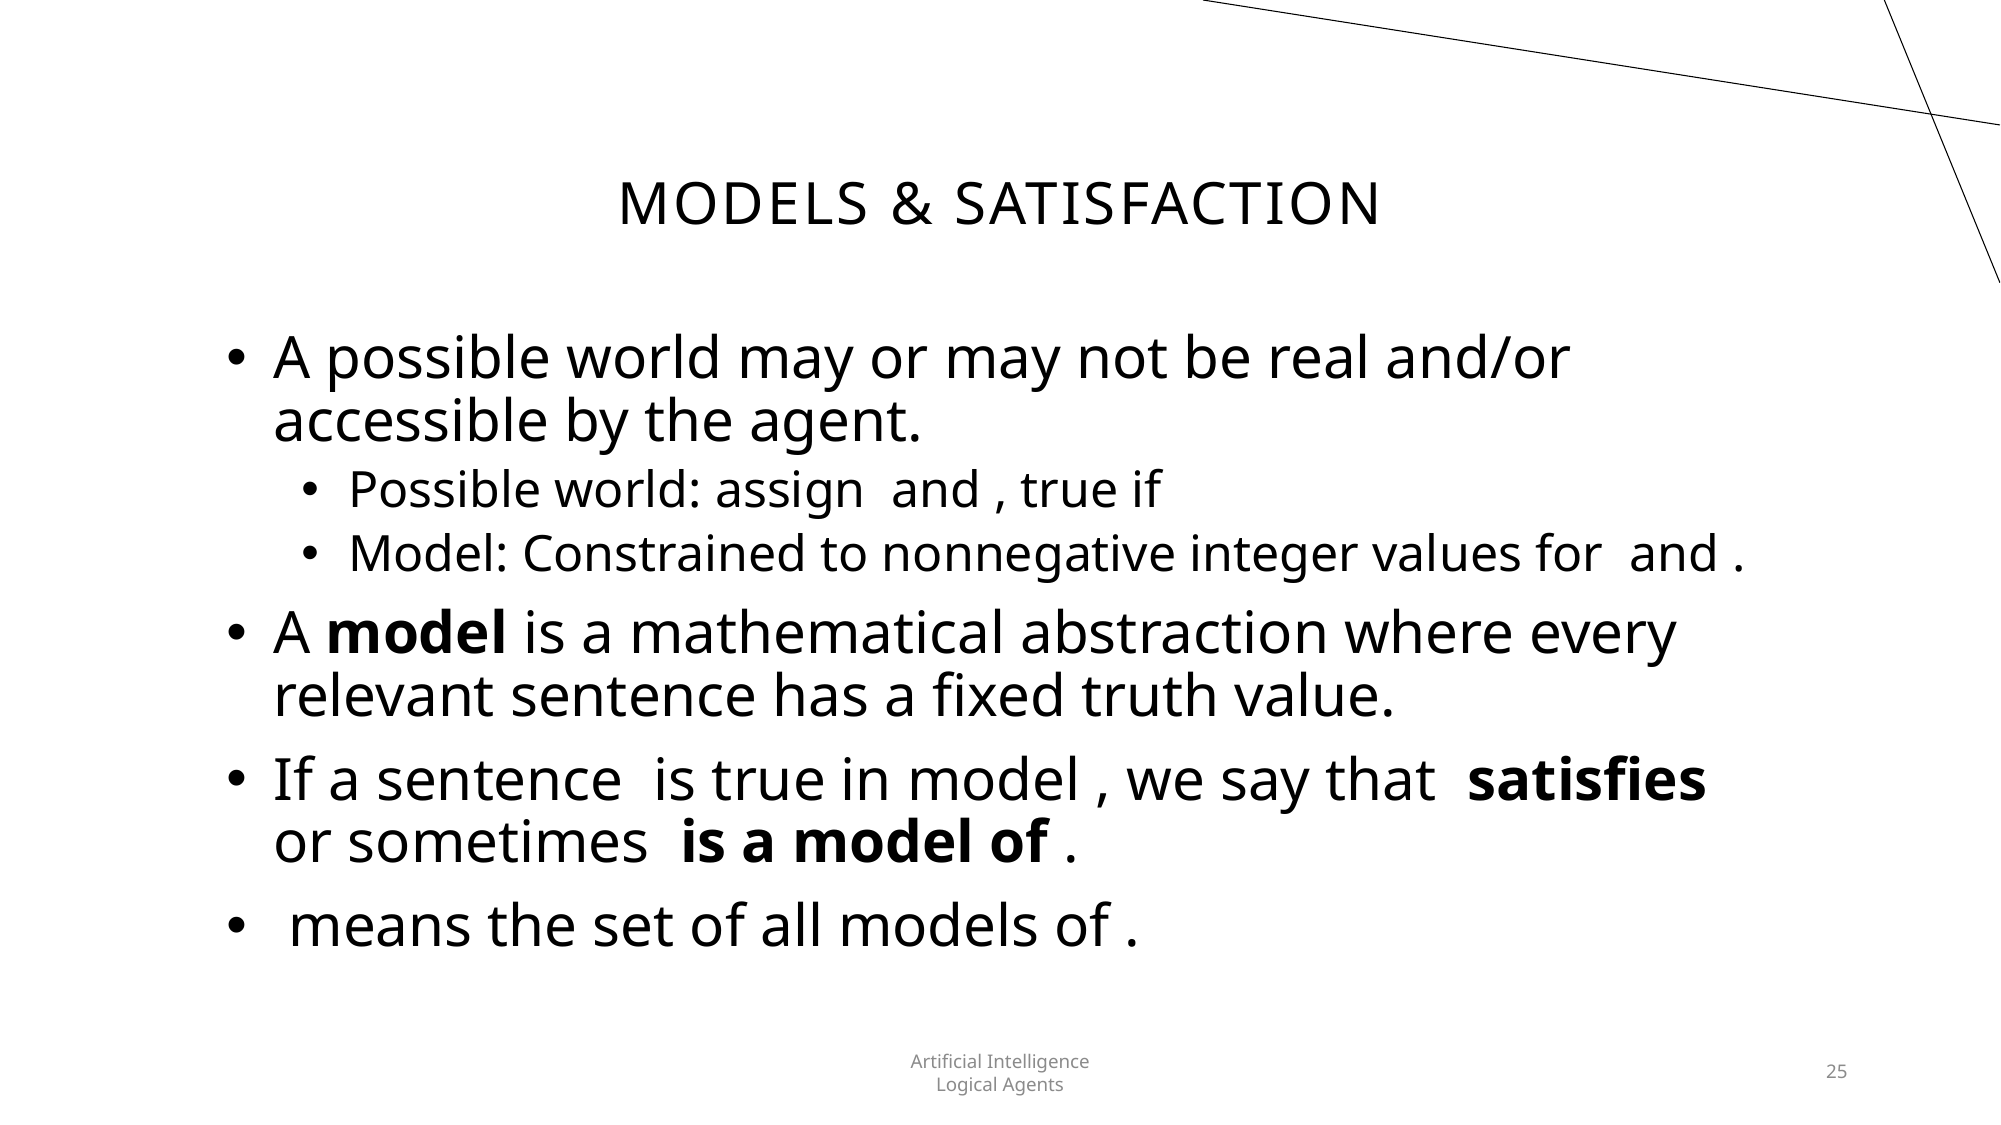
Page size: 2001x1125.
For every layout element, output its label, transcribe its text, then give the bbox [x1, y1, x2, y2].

title Models & Satisfaction [211, 136, 1789, 276]
slide_number 25 [1412, 1042, 1863, 1103]
footer Artificial Intelligence Logical Agents [662, 1042, 1338, 1103]
